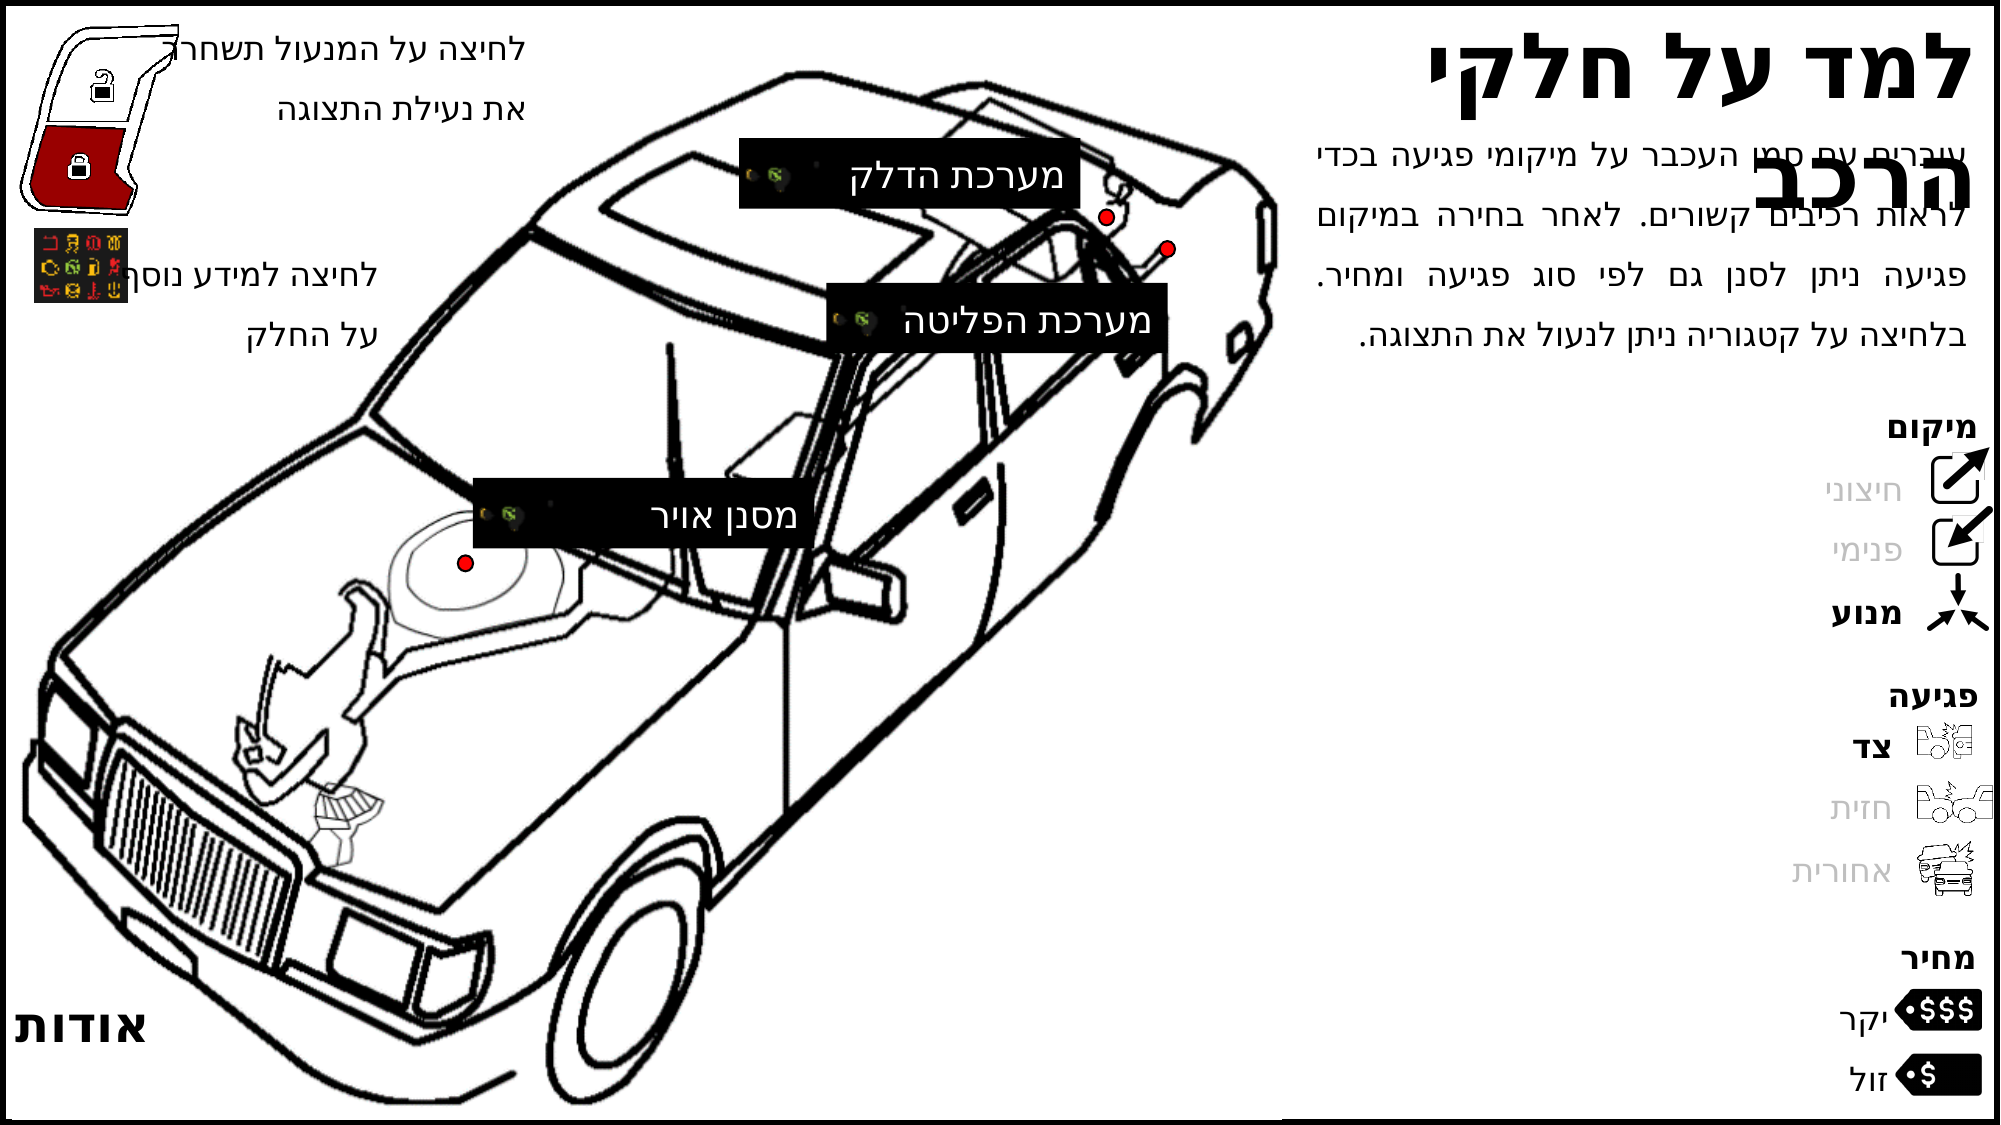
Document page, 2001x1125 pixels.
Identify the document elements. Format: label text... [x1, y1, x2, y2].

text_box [826, 282, 1168, 354]
picture [1917, 781, 1993, 823]
text_box לחיצה למידע נוסף על החלק [0, 225, 12, 361]
picture [1927, 573, 1989, 631]
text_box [738, 138, 1081, 209]
picture [12, 14, 1283, 1120]
text_box צד [1402, 698, 1908, 758]
text_box מחיר [1606, 908, 1992, 984]
text_box עוברים עם סמן העכבר על מיקומי פגיעה בכדי לראות רכיבים קשורים. לאחר בחירה במיקום פגיעה ניתן לסנן גם לפי סוג פגיעה ומחיר. בלחיצה על קטגוריה ניתן לנעול את התצוגה. [1301, 106, 1984, 361]
picture [1917, 722, 1972, 760]
text_box חיצוני [1614, 440, 1919, 501]
text_box מיקום [1680, 377, 1994, 453]
text_box [0, 0, 2000, 1125]
text_box אחורית [1357, 821, 1908, 897]
text_box למד על חלקי הרכב [1233, 0, 1994, 235]
picture [1924, 506, 1993, 571]
text_box זול [1809, 1030, 1893, 1106]
text_box פנימי [1614, 501, 1919, 563]
text_box מנוע [1614, 563, 1919, 639]
text_box יקר [1809, 970, 1892, 1030]
picture [1892, 964, 1984, 1120]
text_box אודות [0, 985, 12, 1061]
picture [1931, 423, 2000, 504]
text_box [472, 477, 815, 549]
text_box לחיצה על המנעול תשחרר את נעילת התצוגה [127, 0, 543, 60]
text_box פגיעה [1608, 646, 1994, 722]
text_box חזית [1357, 758, 1908, 821]
picture [1917, 841, 1974, 896]
